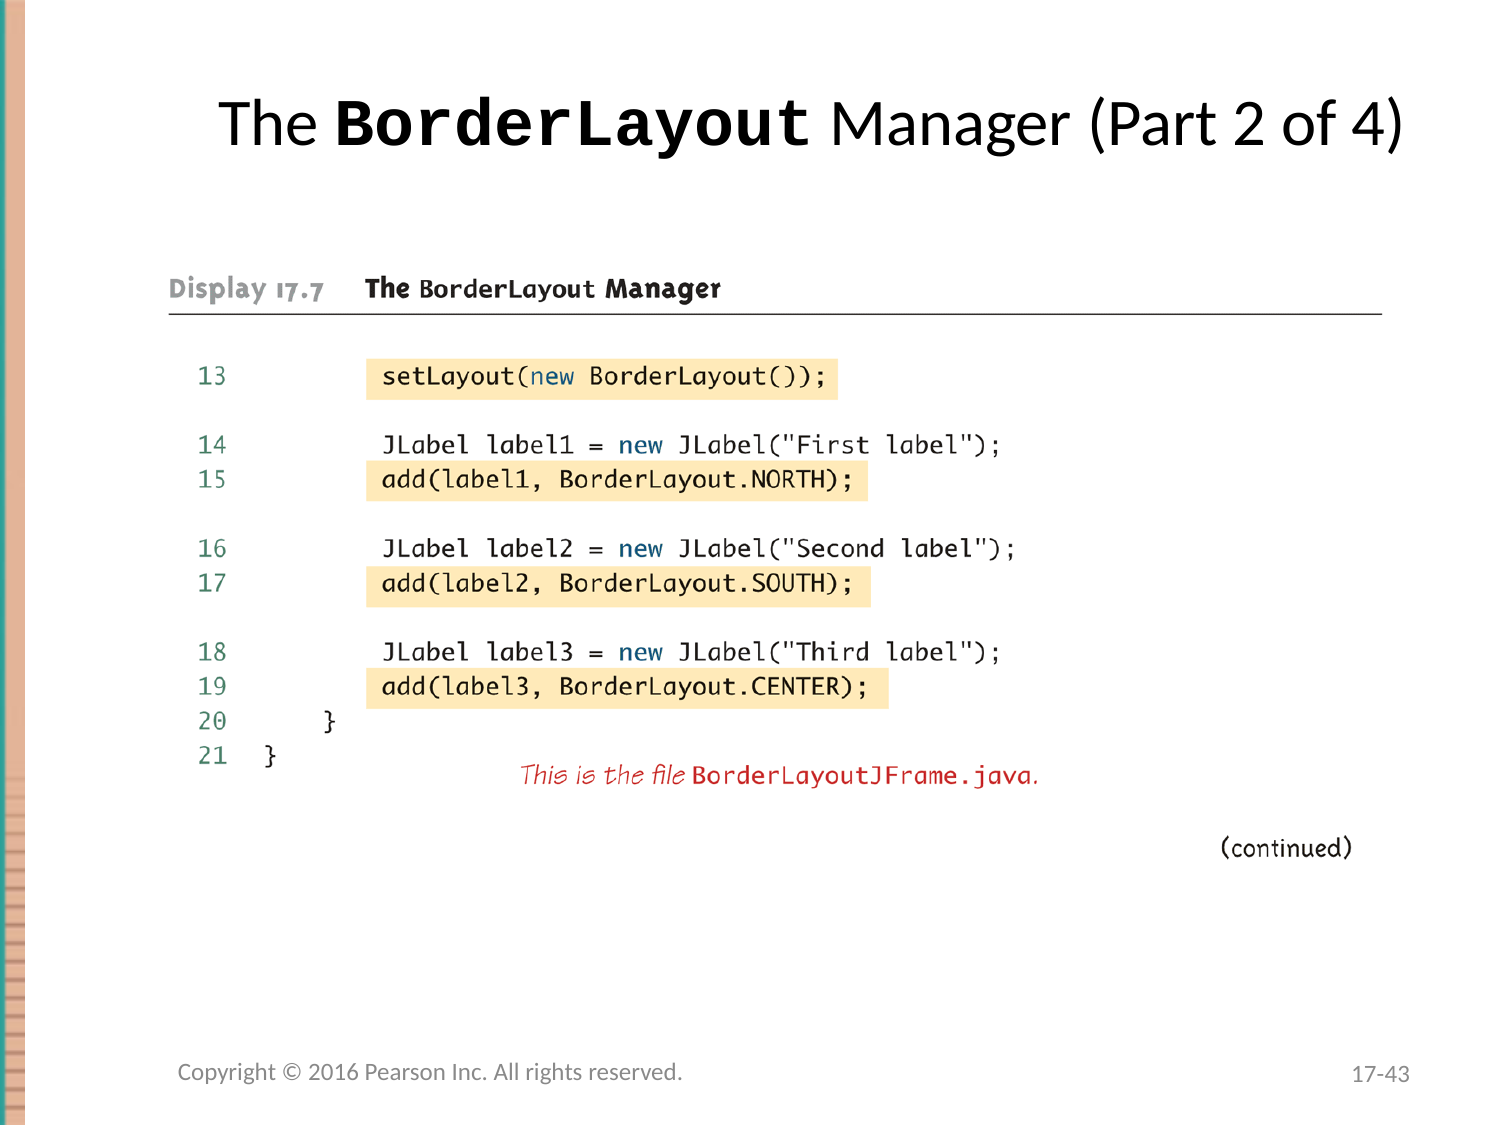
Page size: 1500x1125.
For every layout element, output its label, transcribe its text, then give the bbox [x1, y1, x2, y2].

footer Copyright © 2016 Pearson Inc. All rights reserved. [75, 1040, 788, 1100]
picture [0, 0, 25, 1125]
slide_number 17-43 [1074, 1042, 1425, 1103]
picture [137, 260, 1413, 874]
title The BorderLayout Manager (Part 2 of 4) [150, 24, 1475, 213]
